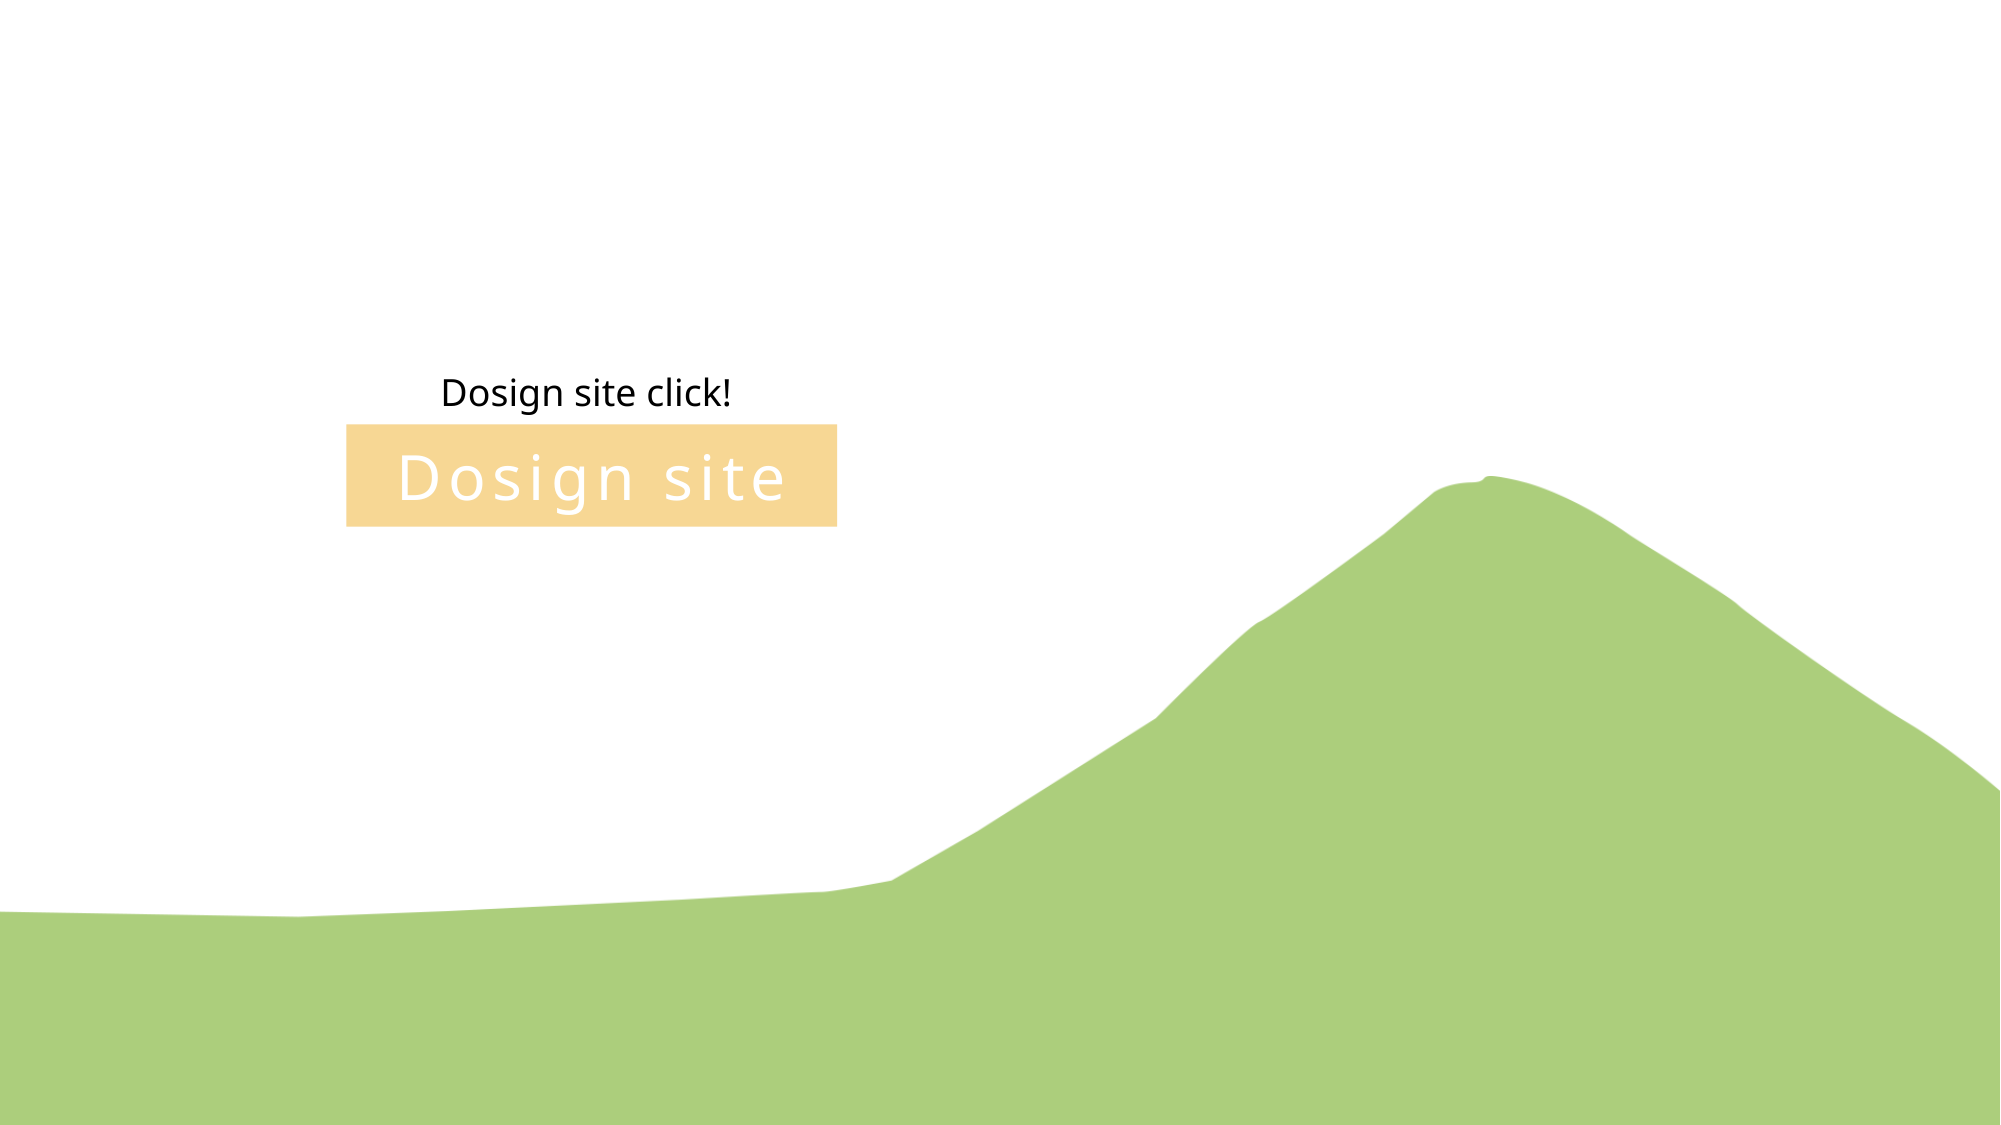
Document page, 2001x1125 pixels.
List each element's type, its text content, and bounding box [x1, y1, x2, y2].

picture [0, 476, 2000, 1125]
text_box Dosign site click! [425, 361, 747, 421]
text_box Dosign site [345, 423, 838, 476]
